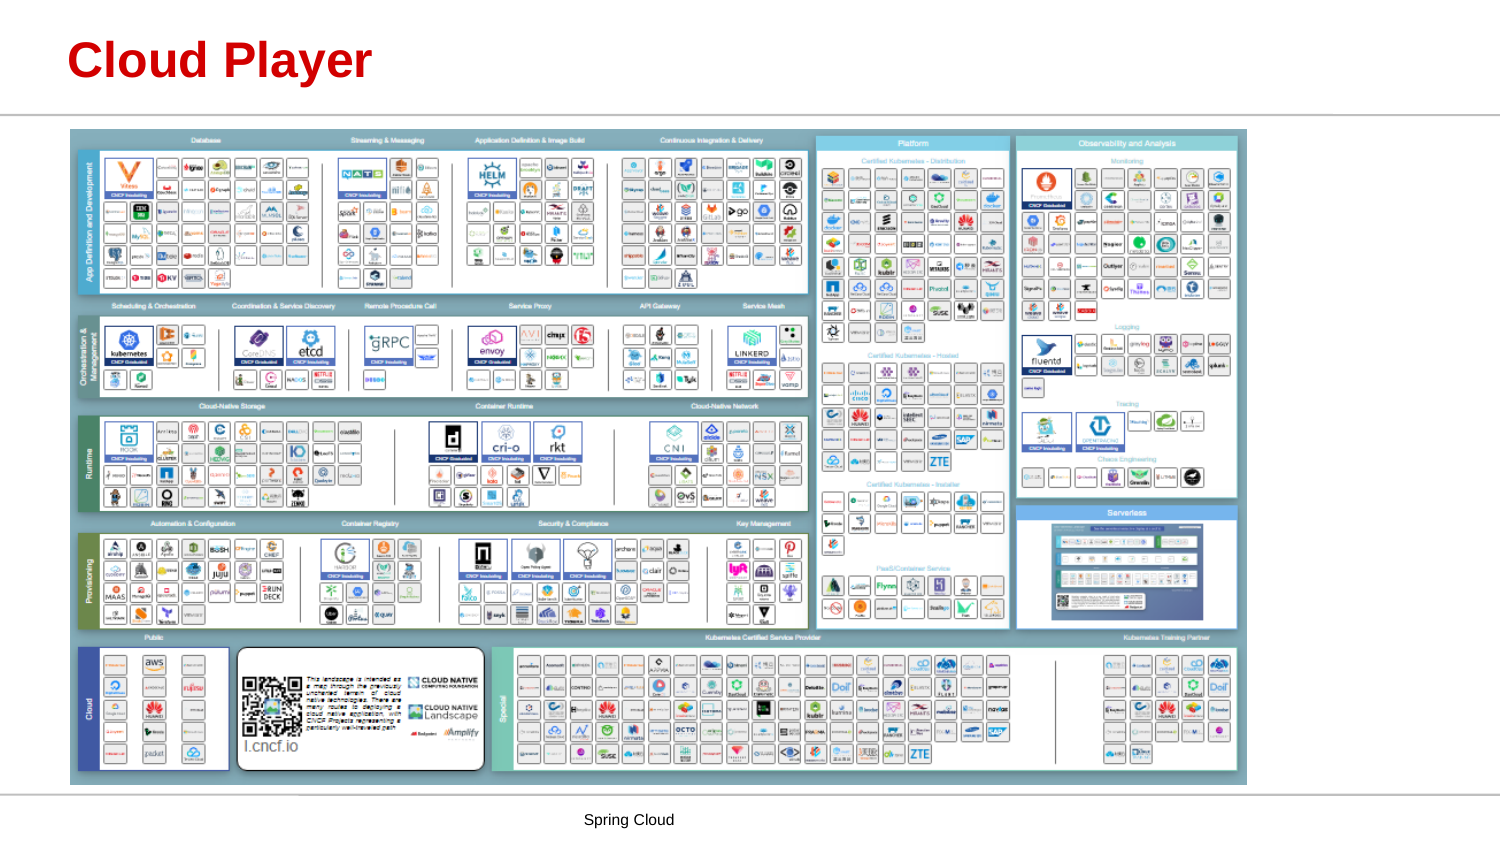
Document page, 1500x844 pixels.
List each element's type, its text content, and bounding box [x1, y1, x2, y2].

picture [70, 129, 1247, 785]
slide_number Spring Cloud [583, 794, 1260, 844]
title Cloud Player [53, 0, 1058, 115]
